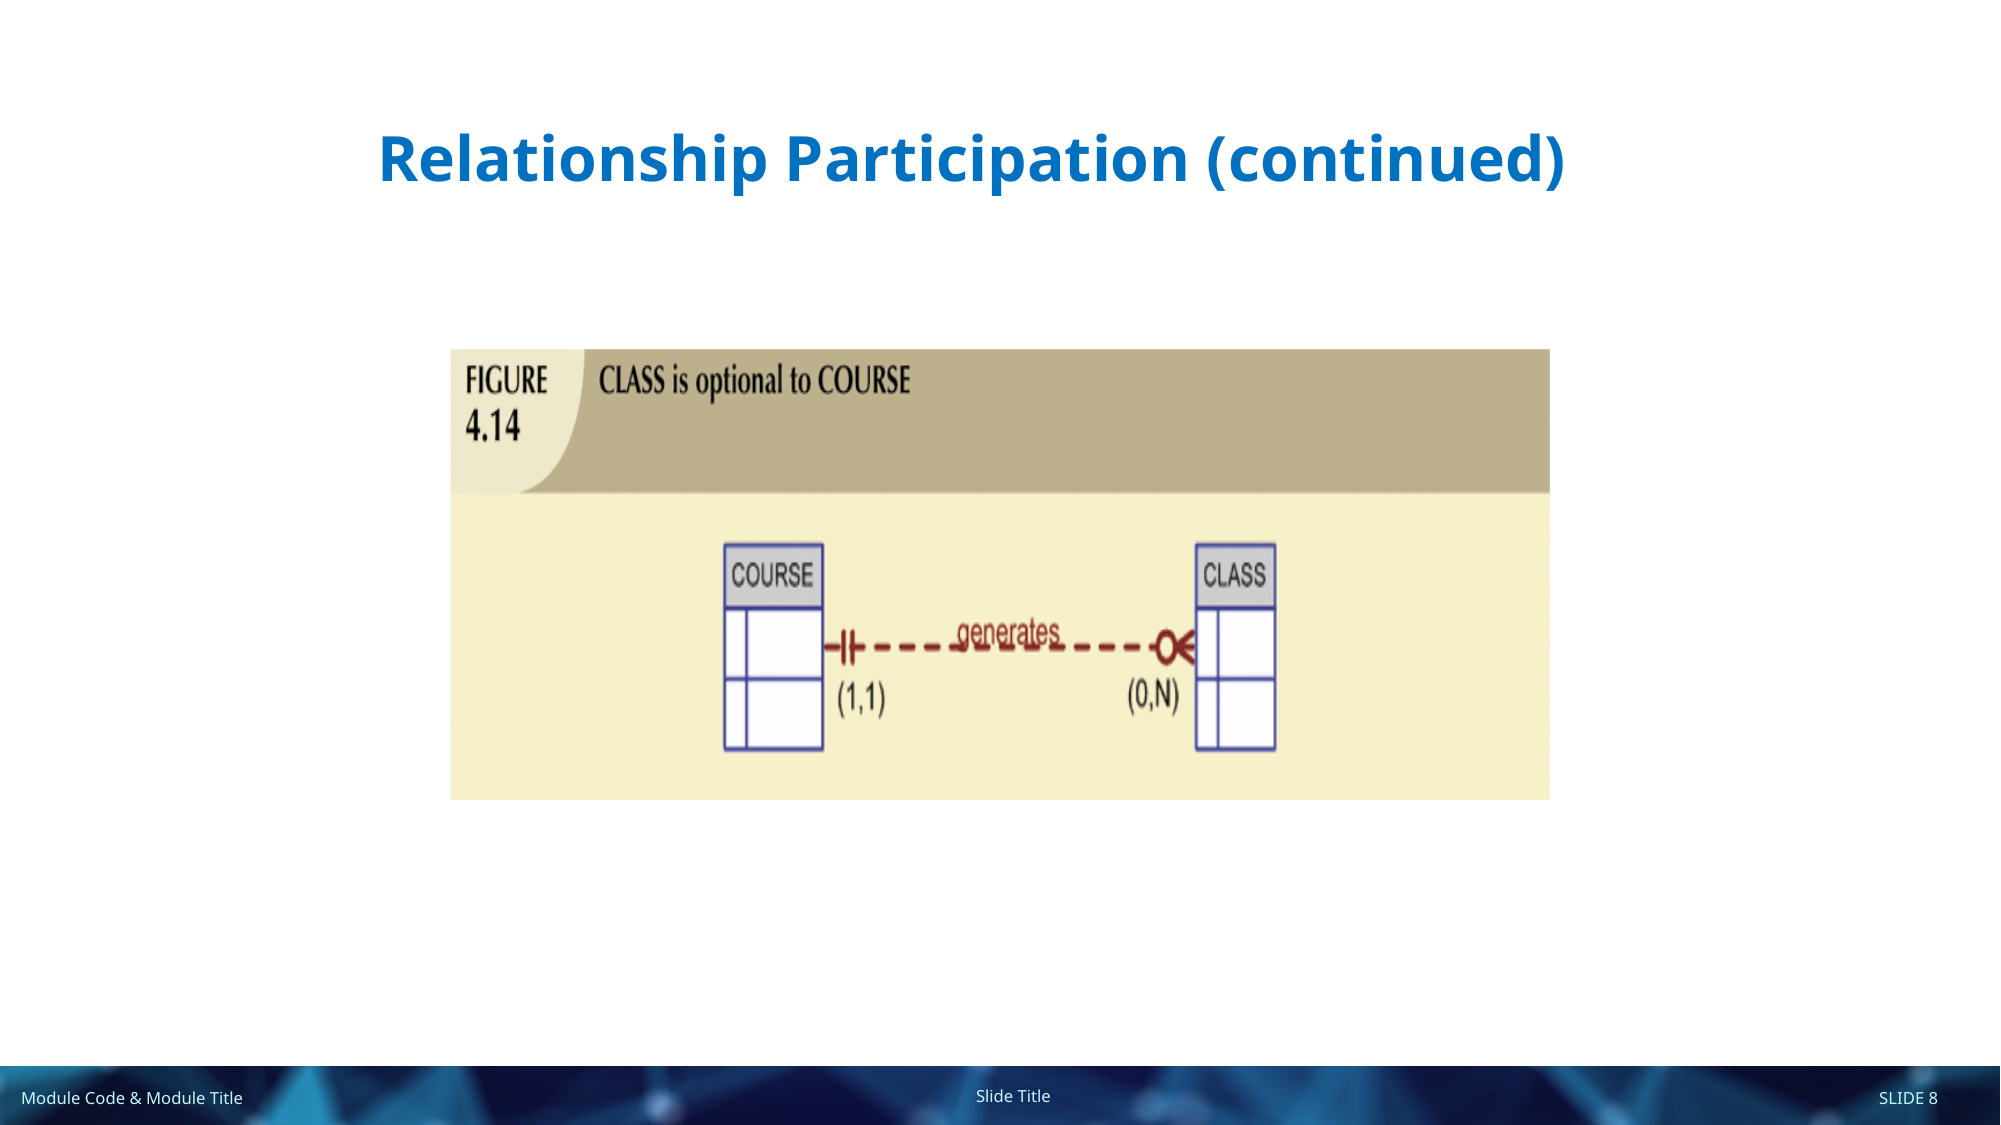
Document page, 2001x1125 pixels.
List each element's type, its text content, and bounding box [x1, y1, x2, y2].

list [449, 349, 1551, 801]
picture [0, 1066, 2000, 1125]
title Relationship Participation (continued) [362, 62, 1638, 250]
